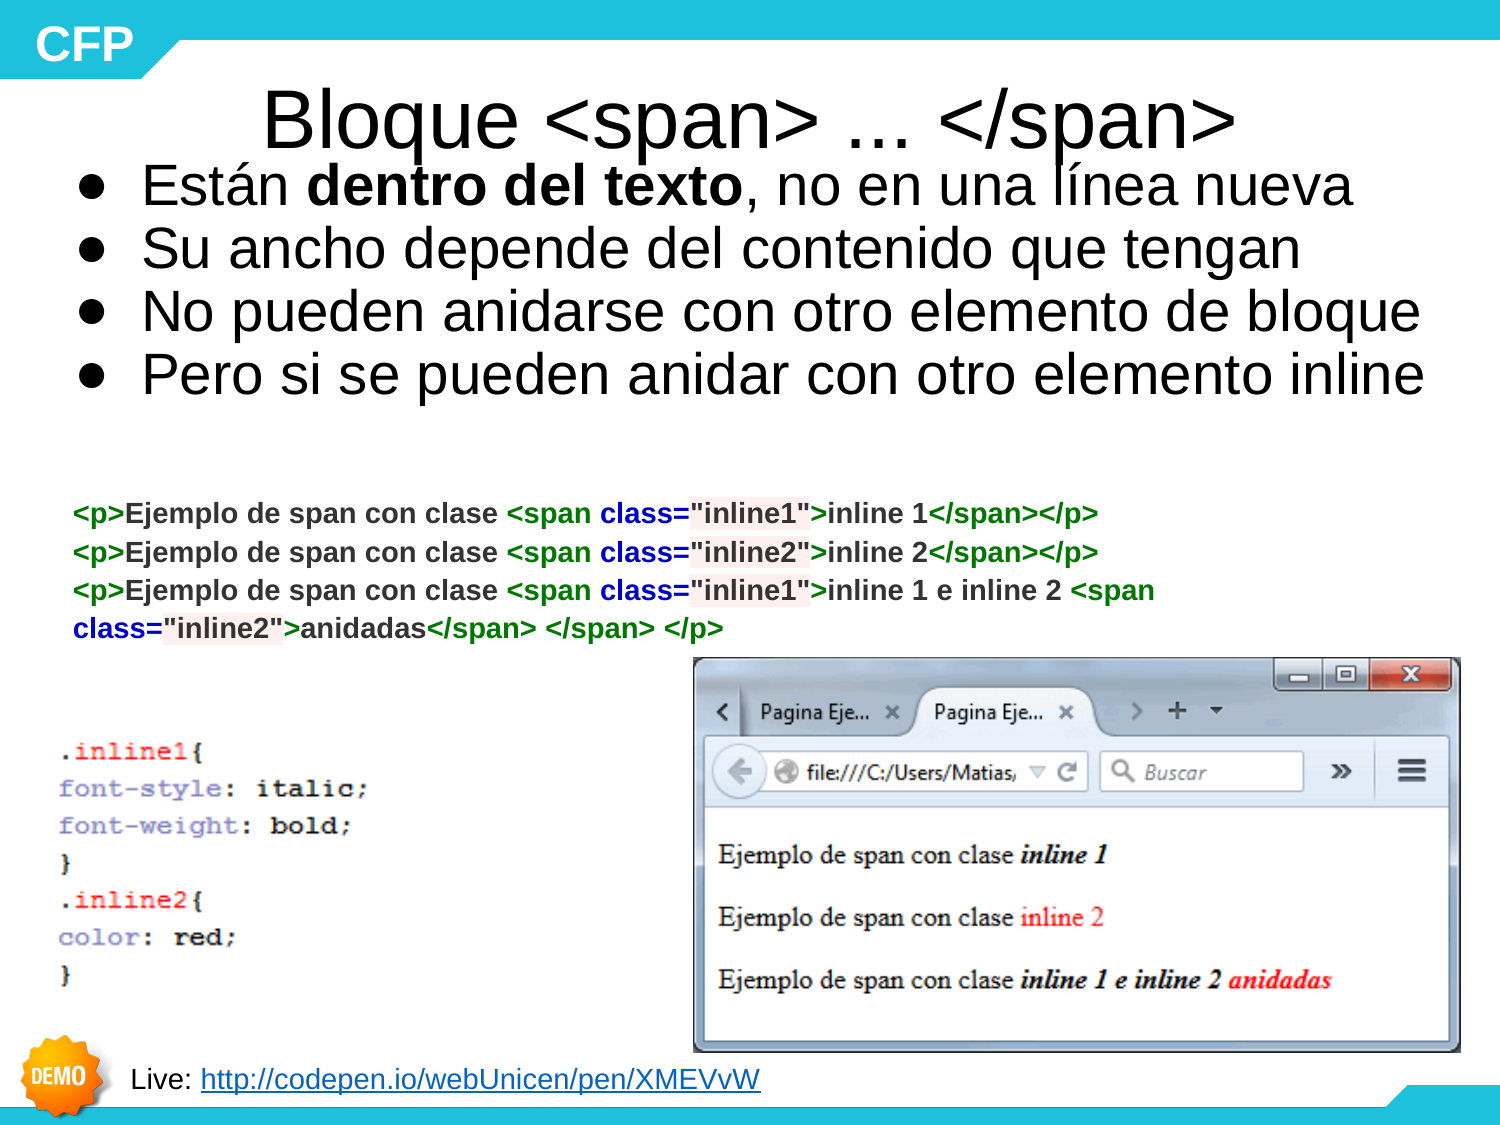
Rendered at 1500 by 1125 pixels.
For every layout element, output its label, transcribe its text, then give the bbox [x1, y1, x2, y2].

list Están dentro del texto, no en una línea nueva Su ancho depende del contenido que tengan No pueden anidarse con otro elemento de bloque Pero si se pueden anidar con otro elemento inline [51, 147, 1449, 488]
picture [693, 657, 1461, 1053]
text_box <p>Ejemplo de span con clase <span class="inline1">inline 1</span></p> <p>Ejemplo de span con clase <span class="inline2">inline 2</span></p> <p>Ejemplo de span con clase <span class="inline1">inline 1 e inline 2 <span class="inline2">anidadas</span> </span> </p> [57, 462, 1184, 673]
picture [57, 733, 387, 993]
title Bloque <span> ... </span> [103, 21, 1397, 147]
picture [11, 1029, 114, 1125]
text_box Live: http://codepen.io/webUnicen/pen/XMEVvW [118, 1052, 891, 1103]
